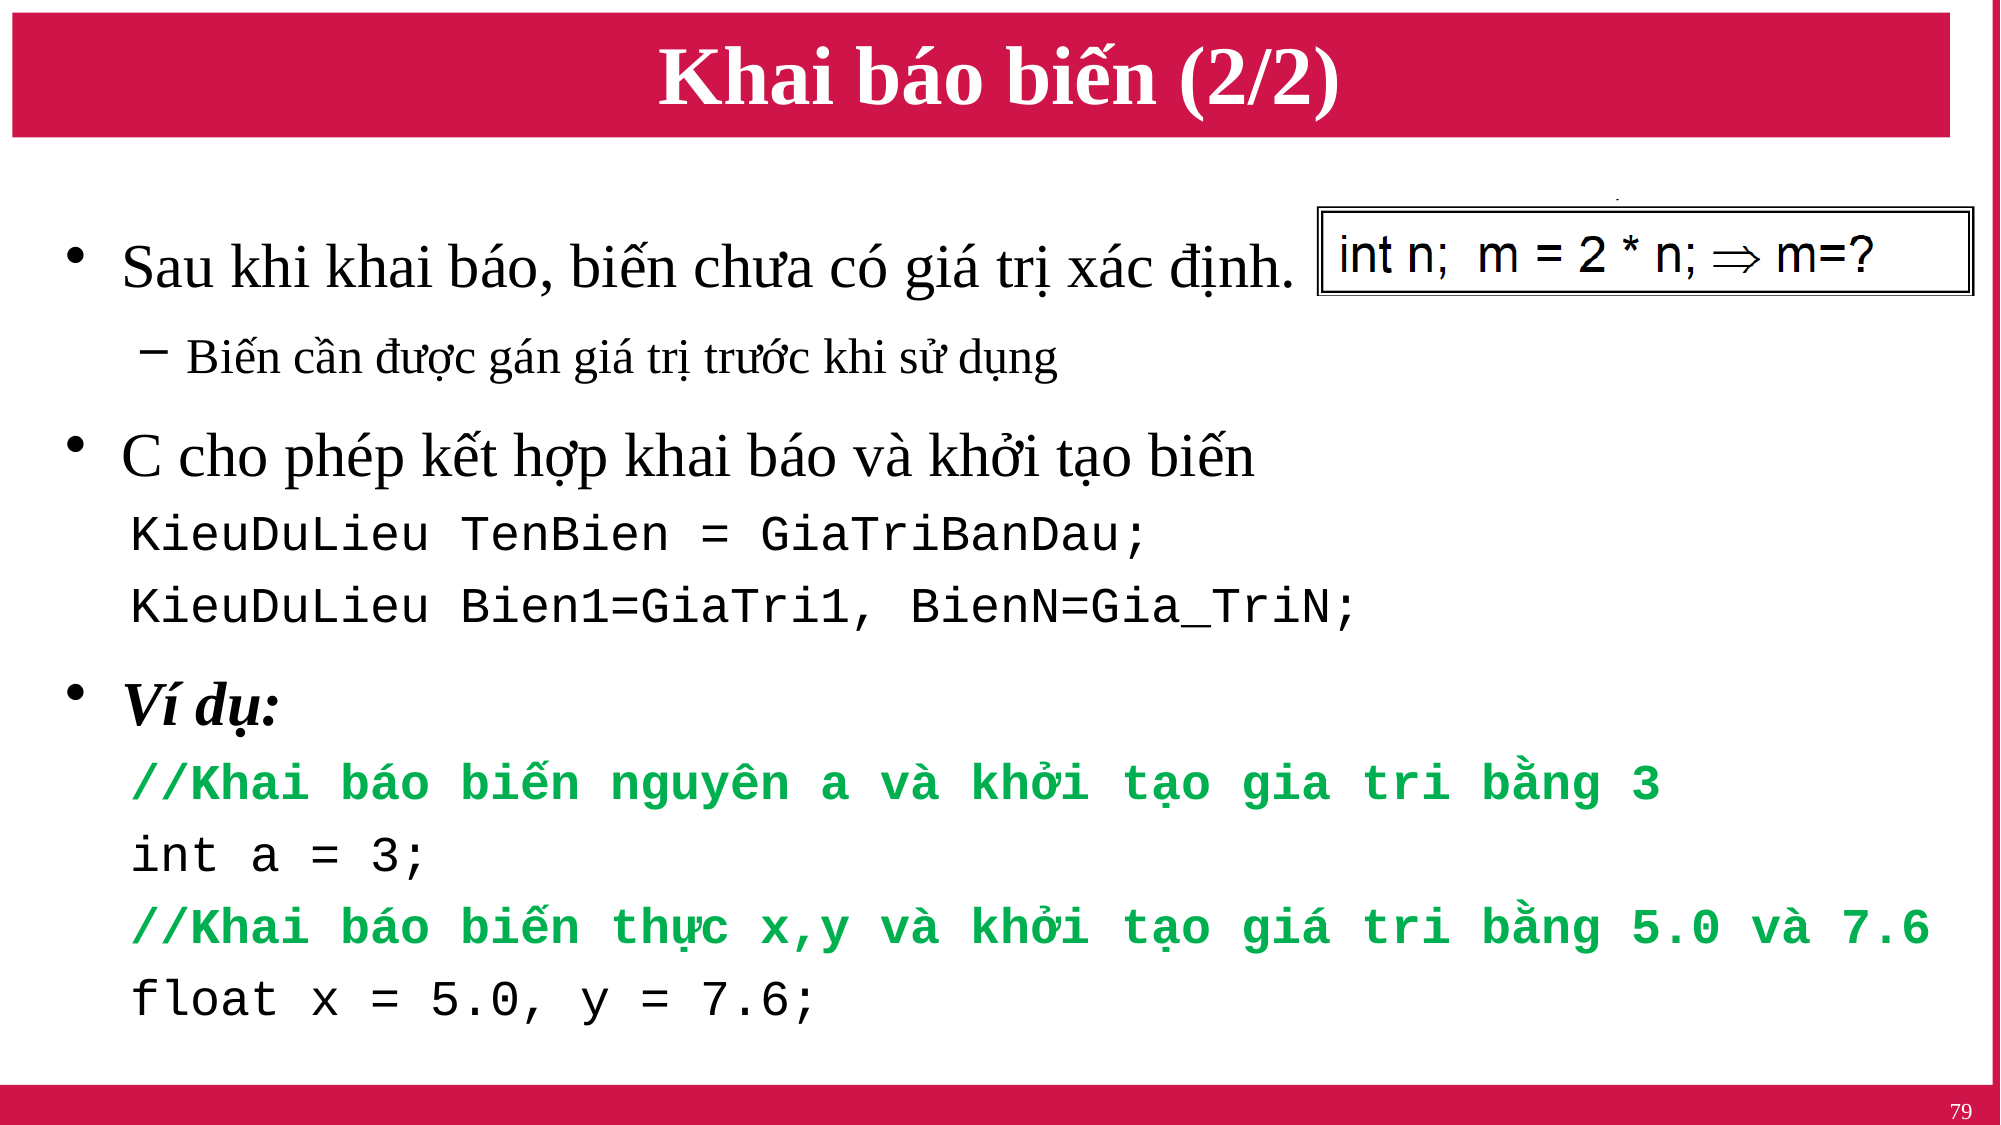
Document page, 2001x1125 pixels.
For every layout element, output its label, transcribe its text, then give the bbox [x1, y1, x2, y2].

slide_number 79 [1520, 1074, 1988, 1113]
title Khai báo biến (2/2) [99, 24, 1900, 118]
picture [1312, 199, 1976, 296]
list Sau khi khai báo, biến chưa có giá trị xác định. Biến cần được gán giá trị trước khi sử dụng C cho phép kết hợp khai báo và khởi tạo biến KieuDuLieu TenBien = GiaTriBanDau; KieuDuLieu Bien1=GiaTri1, BienN=Gia_TriN; Ví dụ: //Khai báo biến nguyên a và khởi tạo gia tri bằng 3 int a = 3; //Khai báo biến thực x,y và khởi tạo giá tri bằng 5.0 và 7.6 float x = 5.0, y = 7.6; [50, 187, 1950, 1063]
